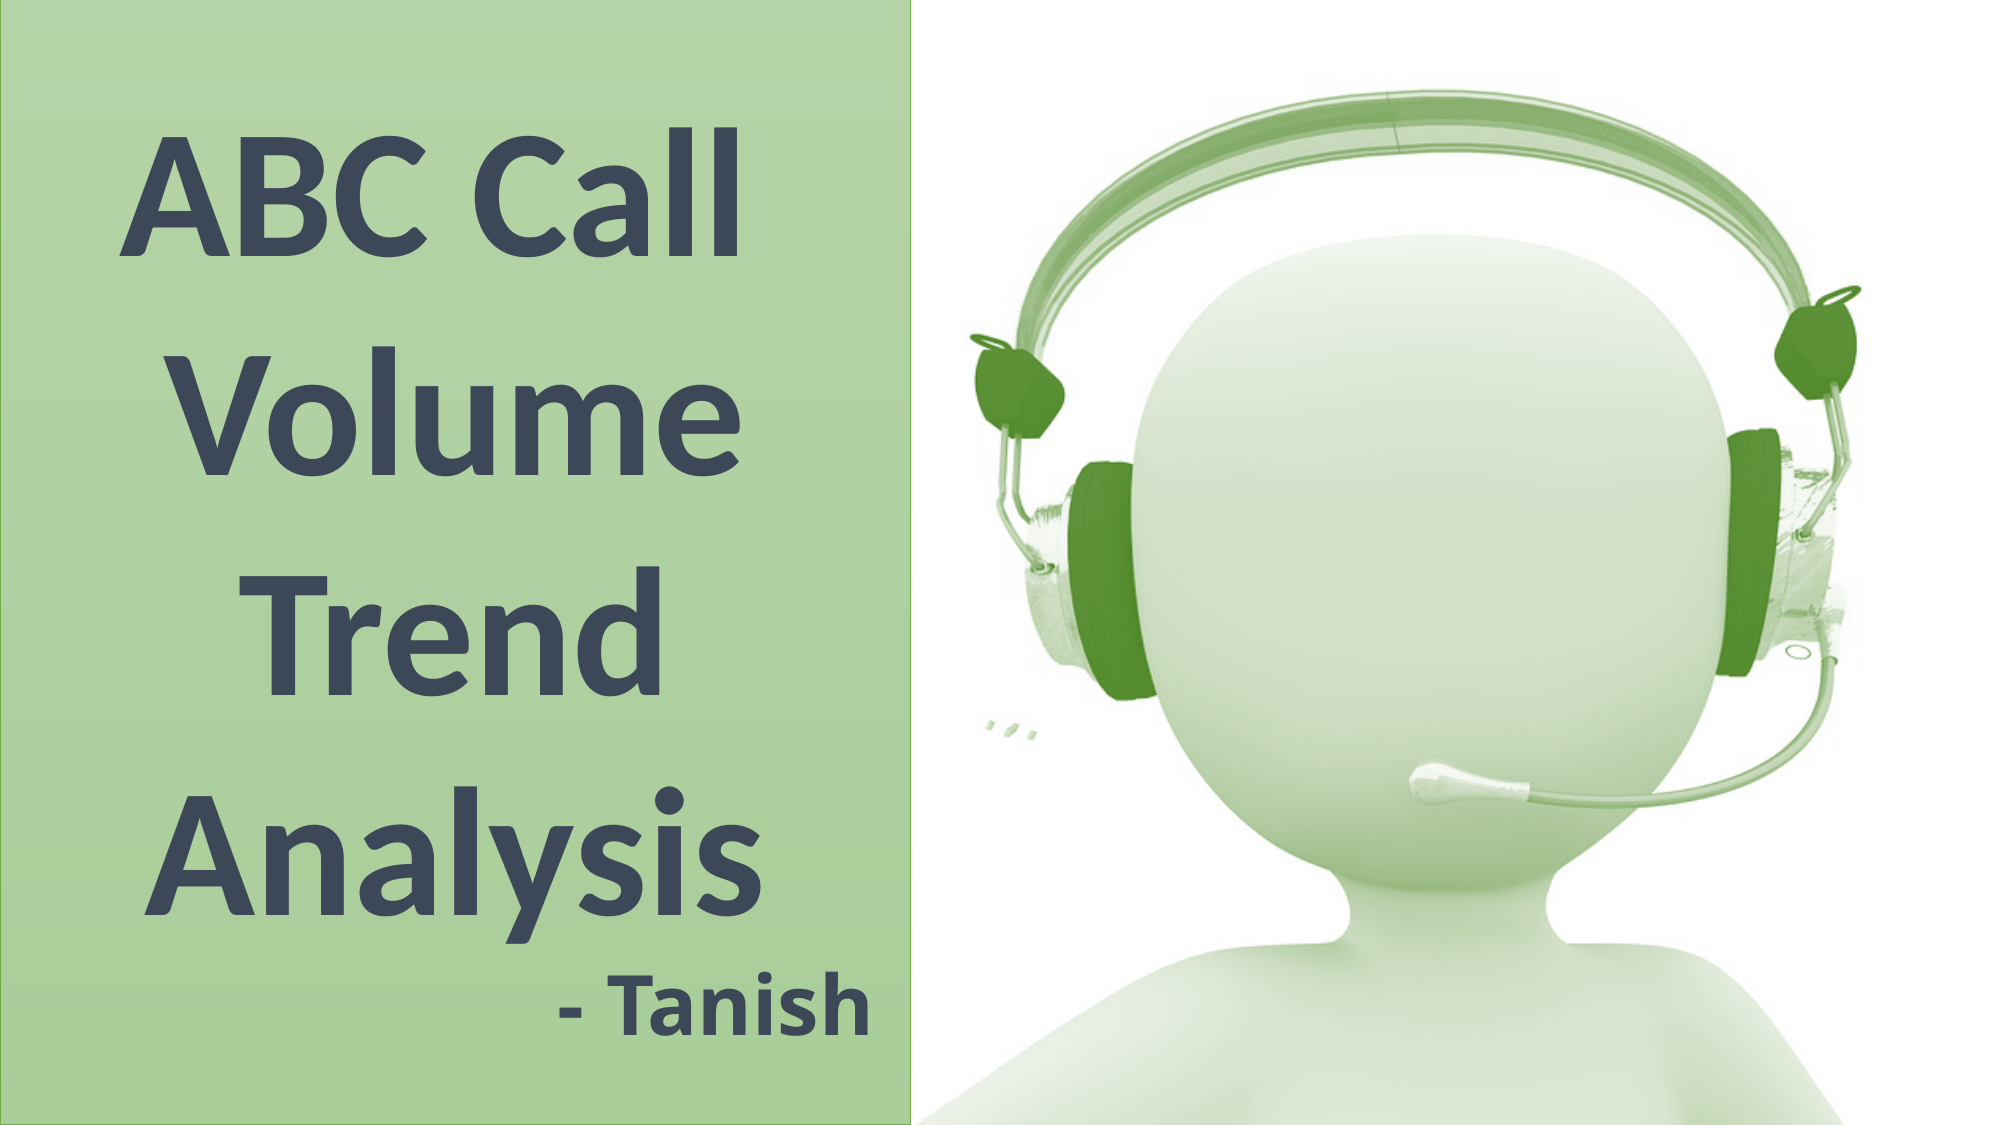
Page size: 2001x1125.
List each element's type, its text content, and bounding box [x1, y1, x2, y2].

picture [851, 0, 1990, 1125]
text_box ABC Call Volume Trend Analysis - Tanish [0, 0, 851, 1125]
